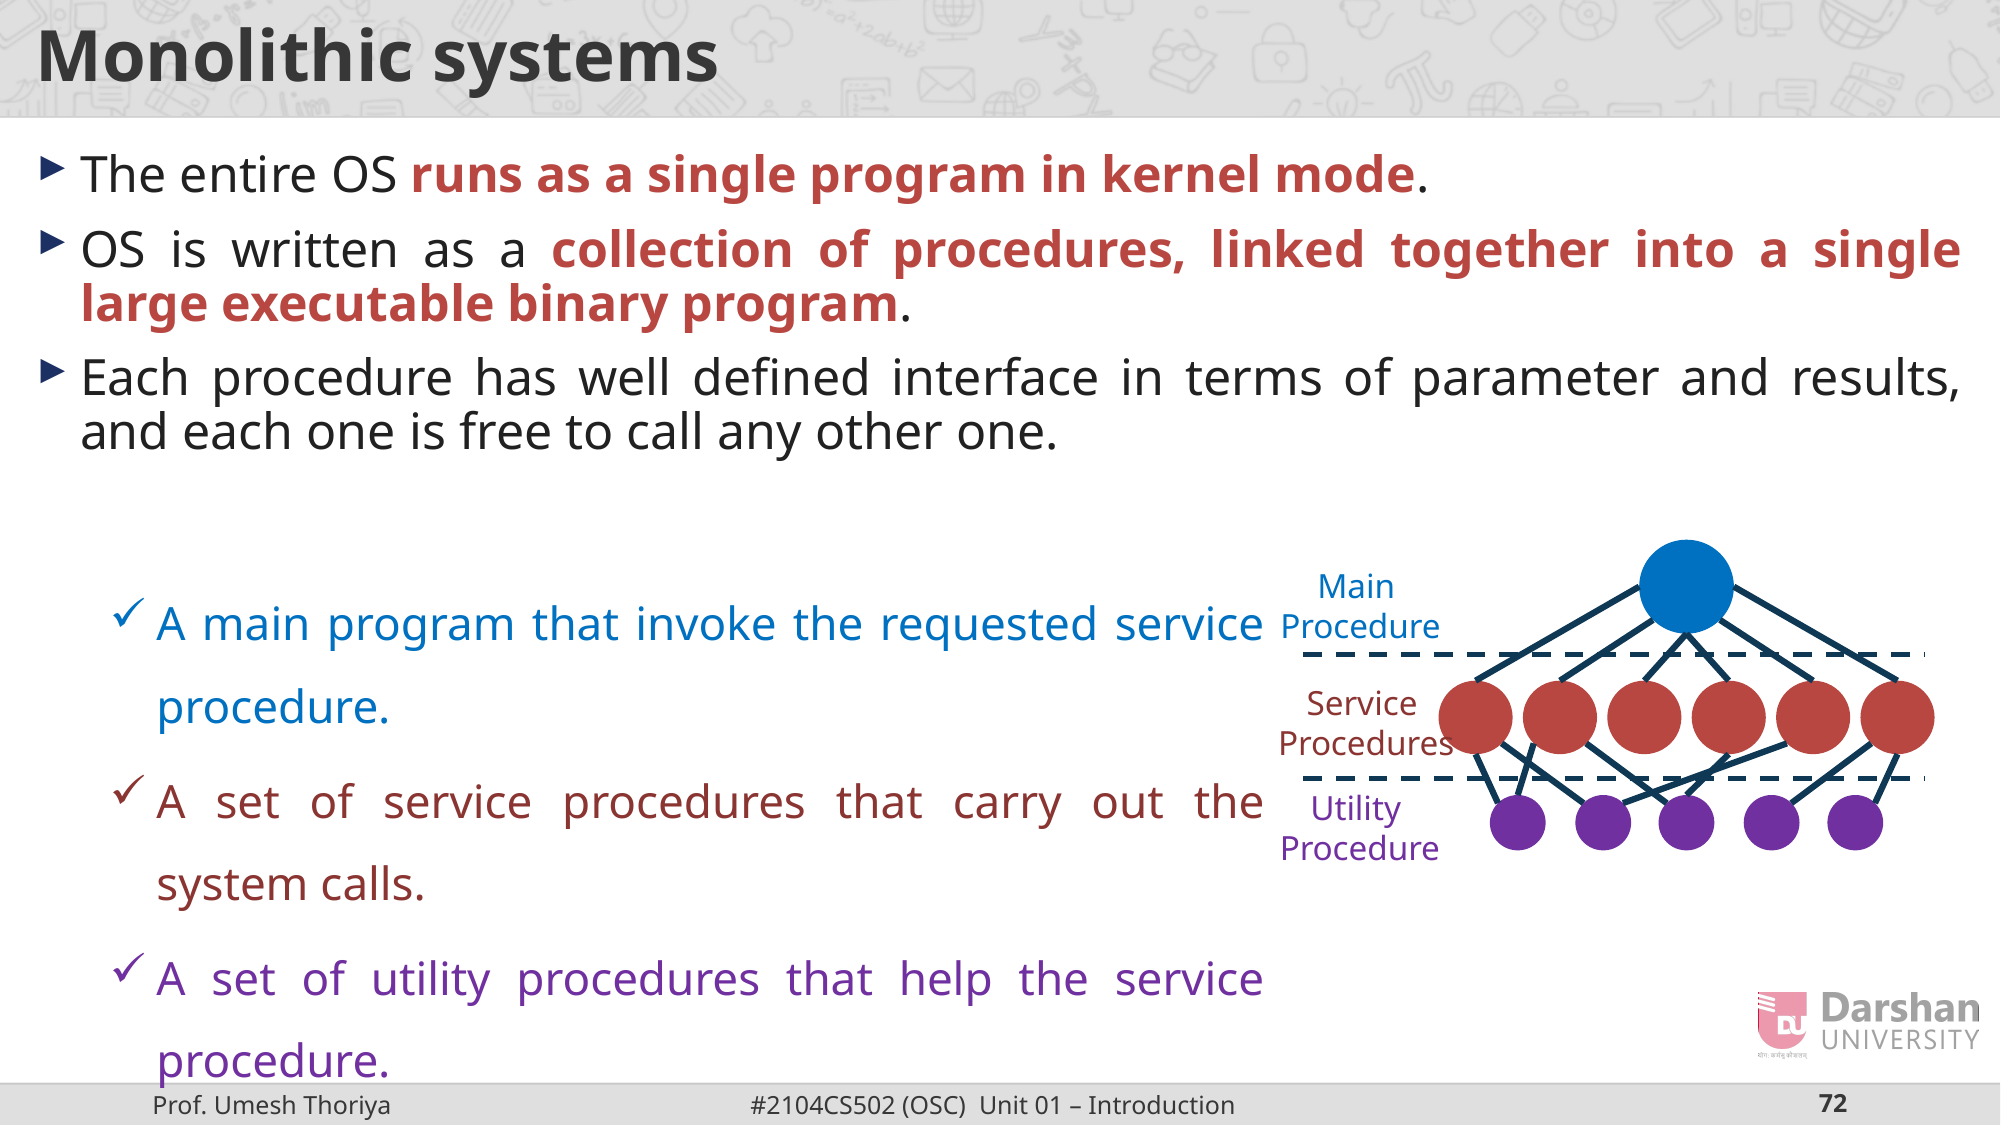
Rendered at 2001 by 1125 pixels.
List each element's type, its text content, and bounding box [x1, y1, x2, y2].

text_box A main program that invoke the requested service procedure. A set of service procedures that carry out the system calls. A set of utility procedures that help the service procedure. [94, 560, 1280, 1095]
list The entire OS runs as a single program in kernel mode. OS is written as a collection of procedures, linked together into a single large executable binary program. Each procedure has well defined interface in terms of parameter and results, and each one is free to call any other one. [21, 141, 1979, 1059]
title Monolithic systems [0, 0, 2000, 117]
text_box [1274, 539, 1935, 876]
